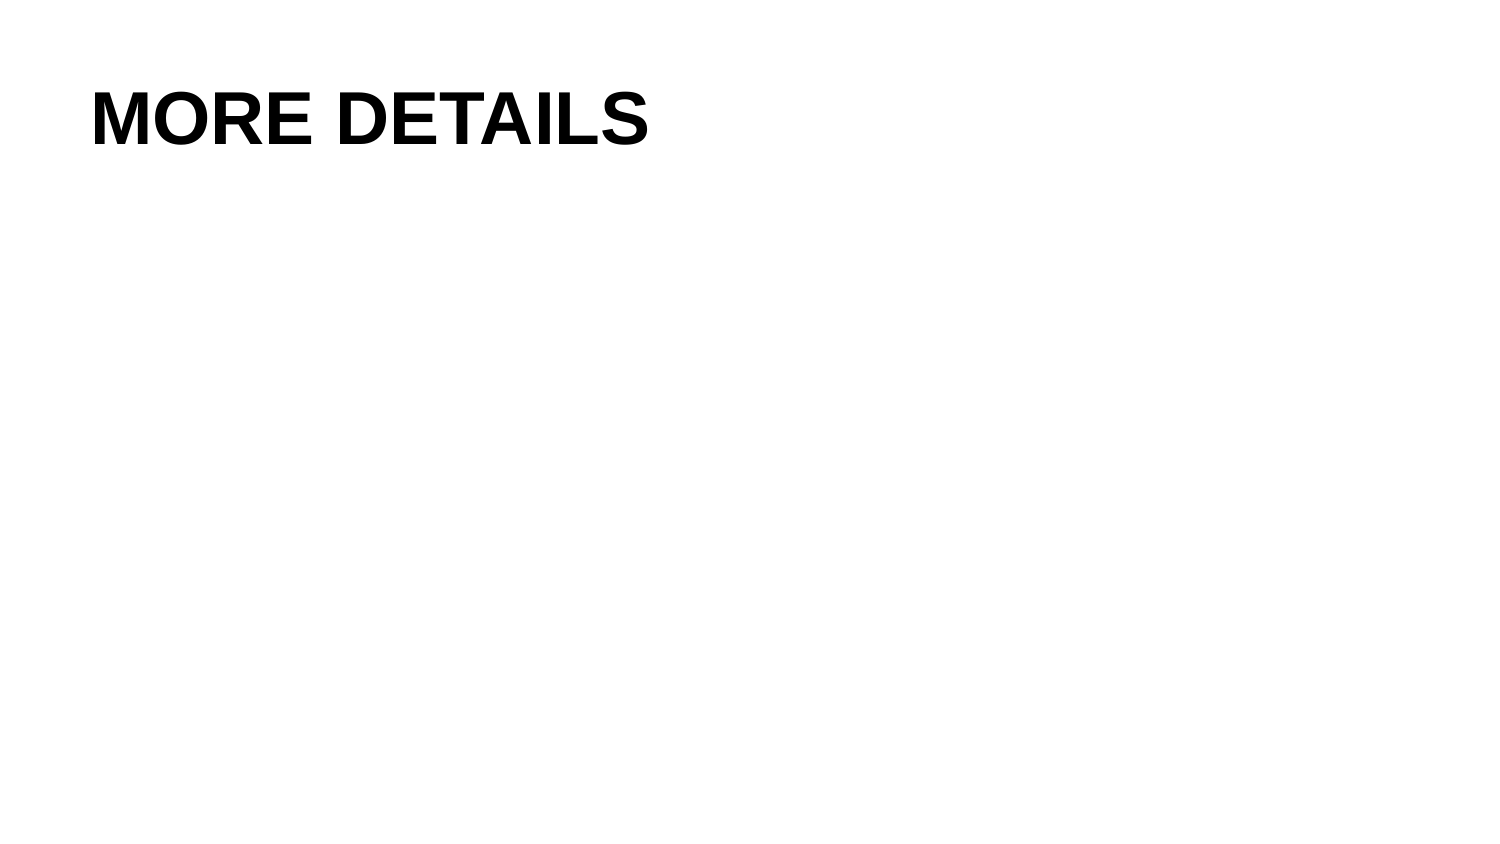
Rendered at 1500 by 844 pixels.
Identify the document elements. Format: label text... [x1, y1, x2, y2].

title MORE DETAILS [75, 33, 1425, 175]
